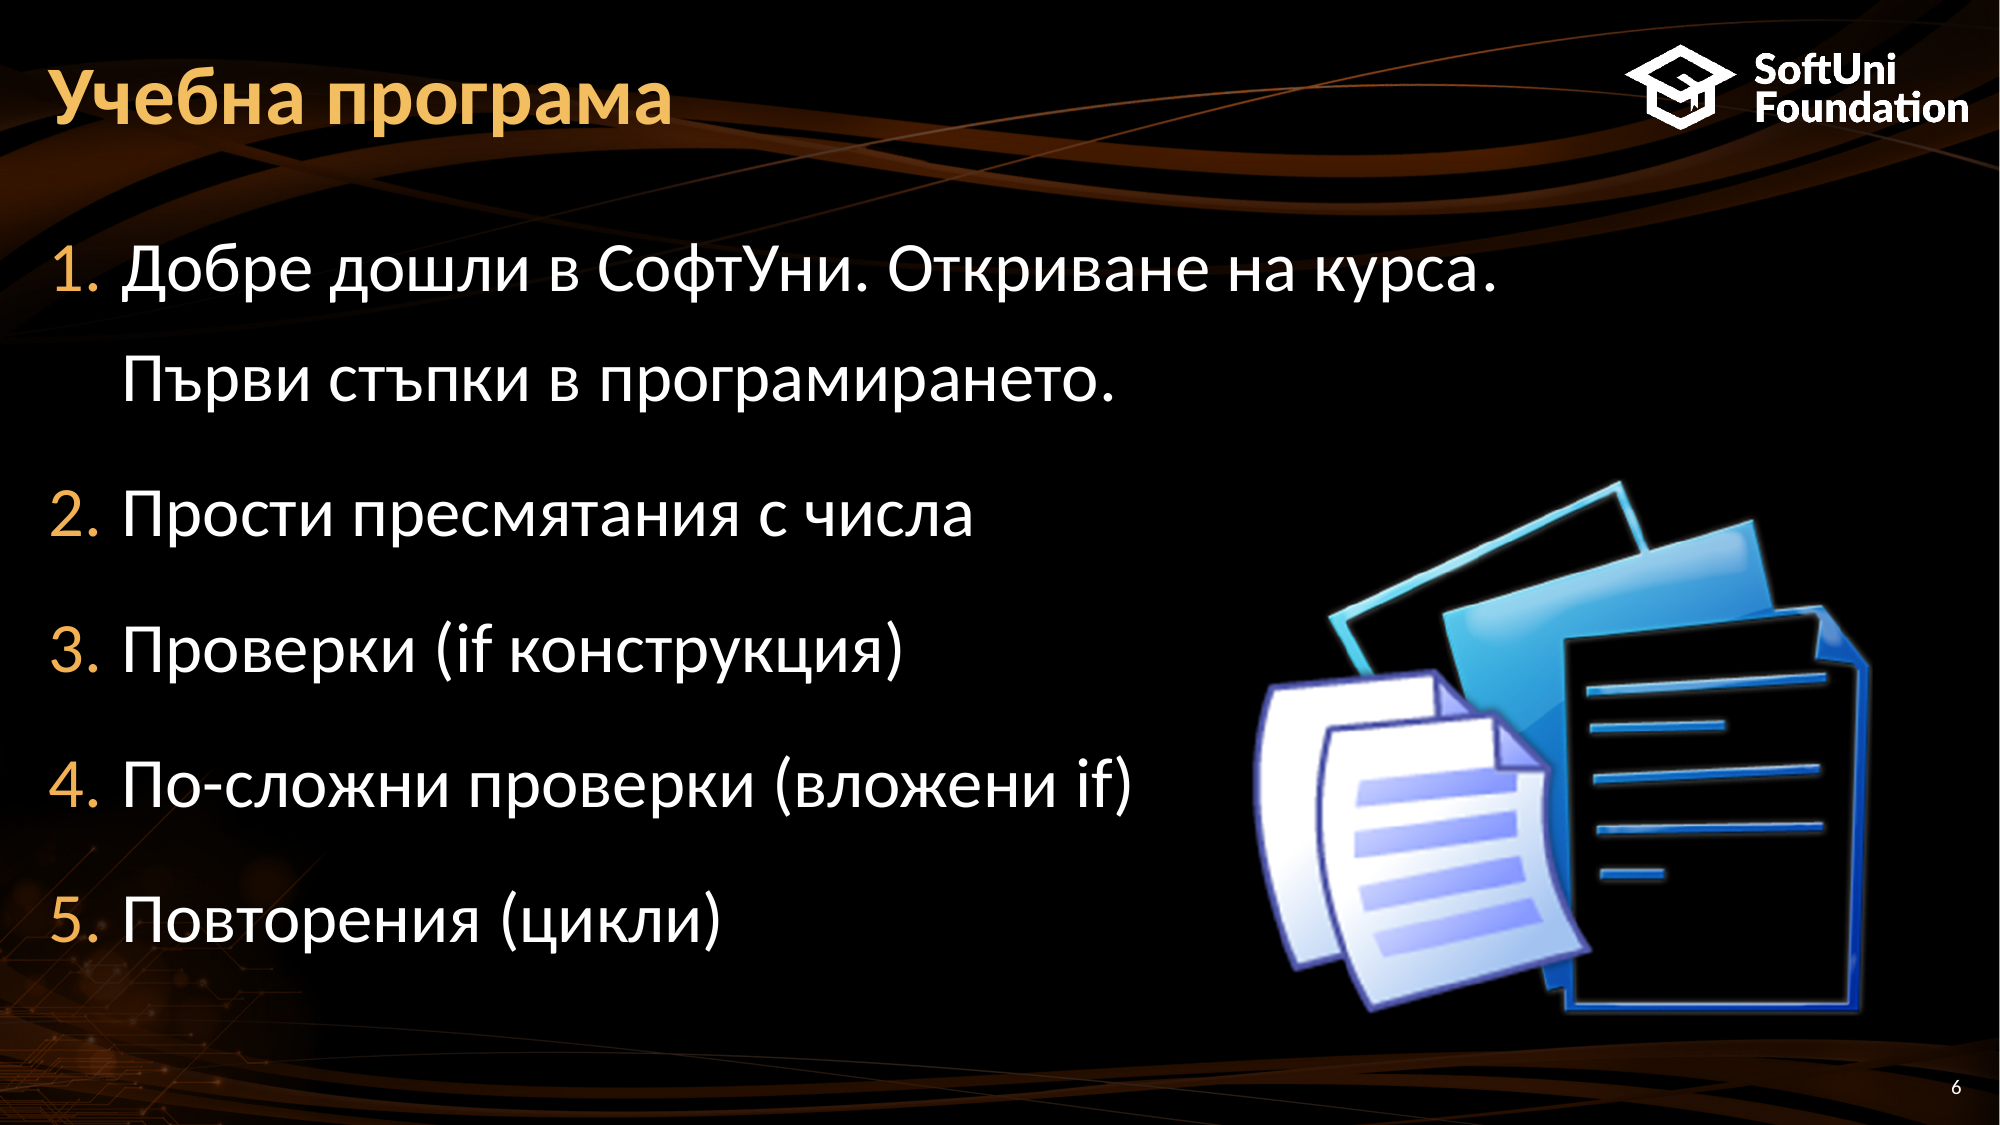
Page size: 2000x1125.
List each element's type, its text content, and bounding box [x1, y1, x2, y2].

list Добре дошли в СофтУни. Откриване на курса. Първи стъпки в програмирането. Прости пресмятания с числа Проверки (if конструкция) По-сложни проверки (вложени if) Повторения (цикли) [31, 188, 1968, 1103]
title Учебна програма [30, 6, 1602, 189]
picture [0, 0, 2000, 1125]
